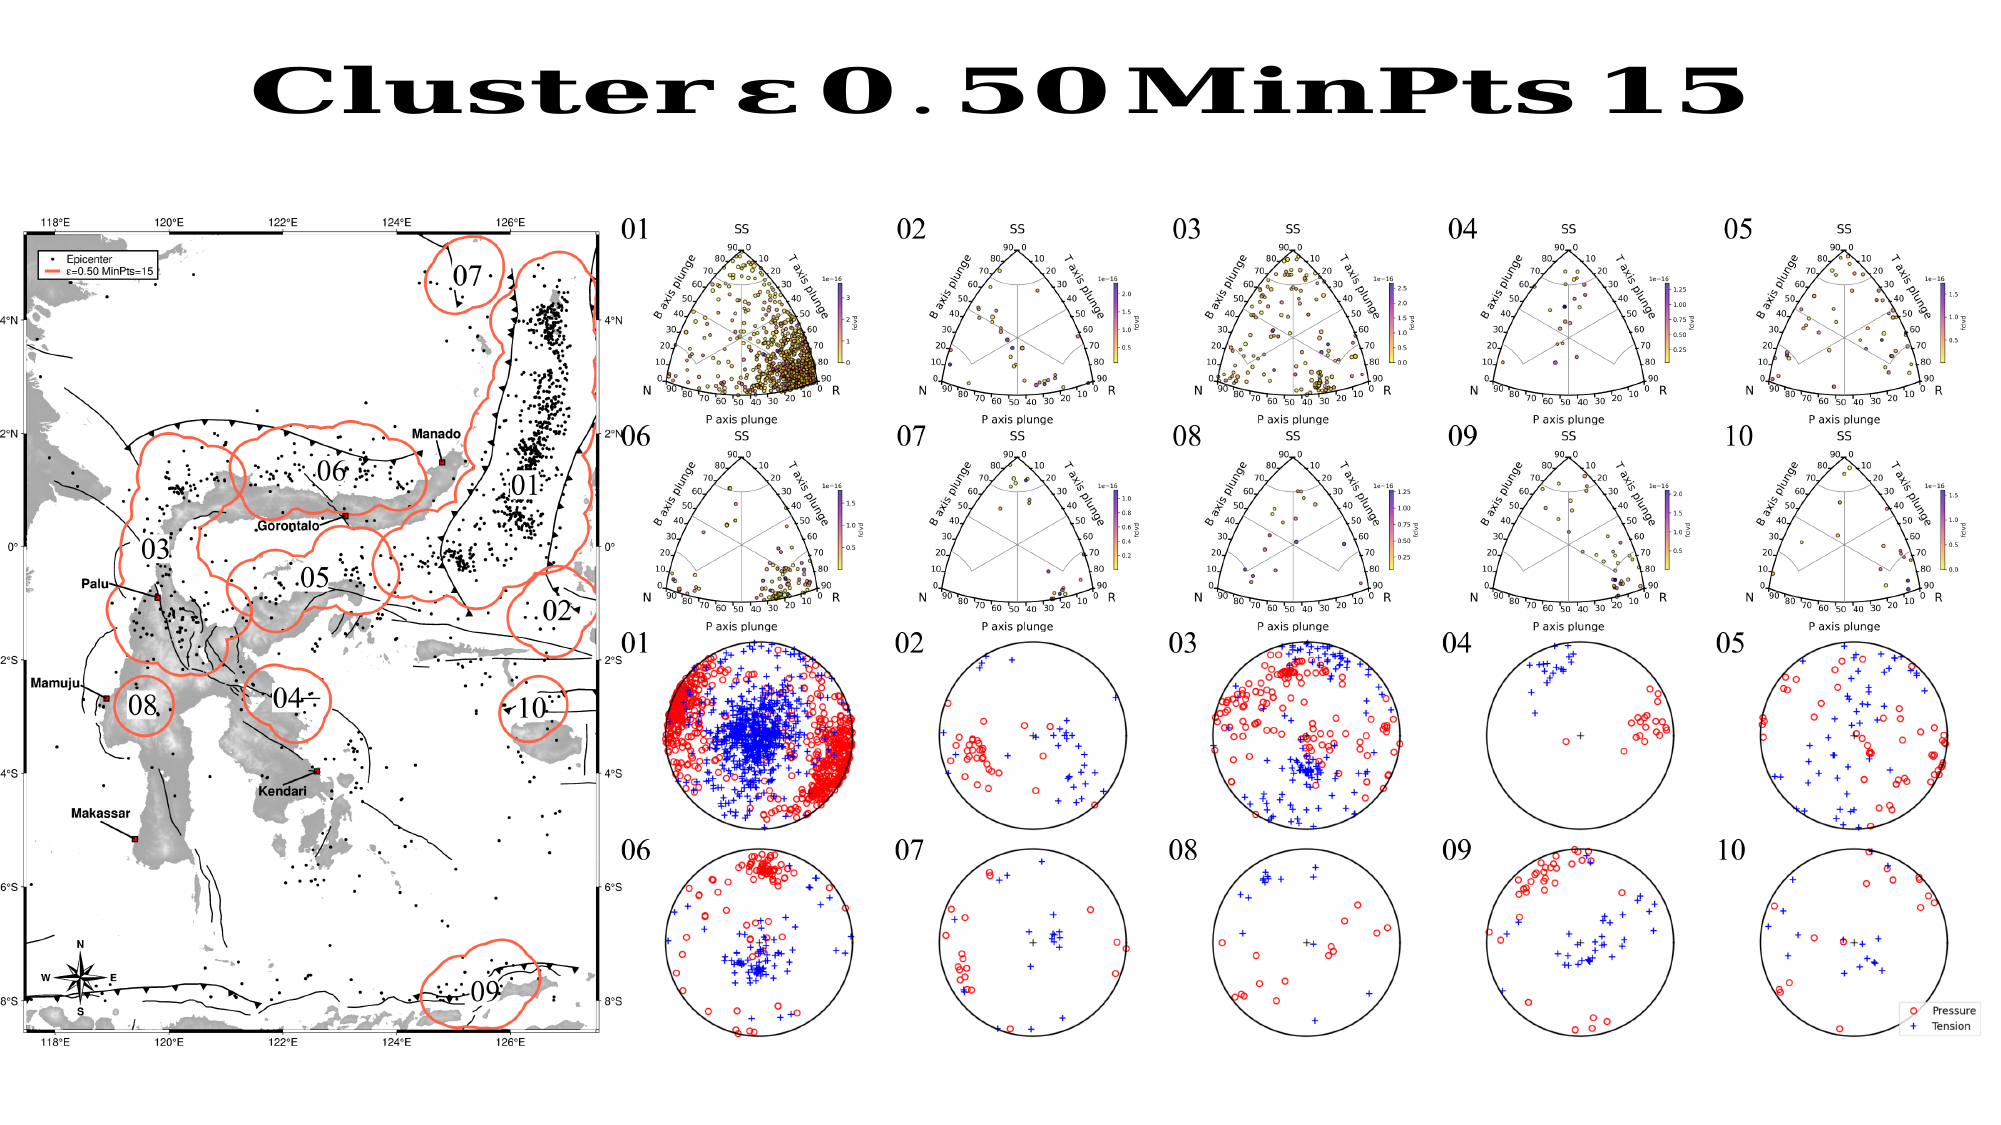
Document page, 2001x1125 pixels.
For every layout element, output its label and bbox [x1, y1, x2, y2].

picture [0, 218, 2000, 1046]
